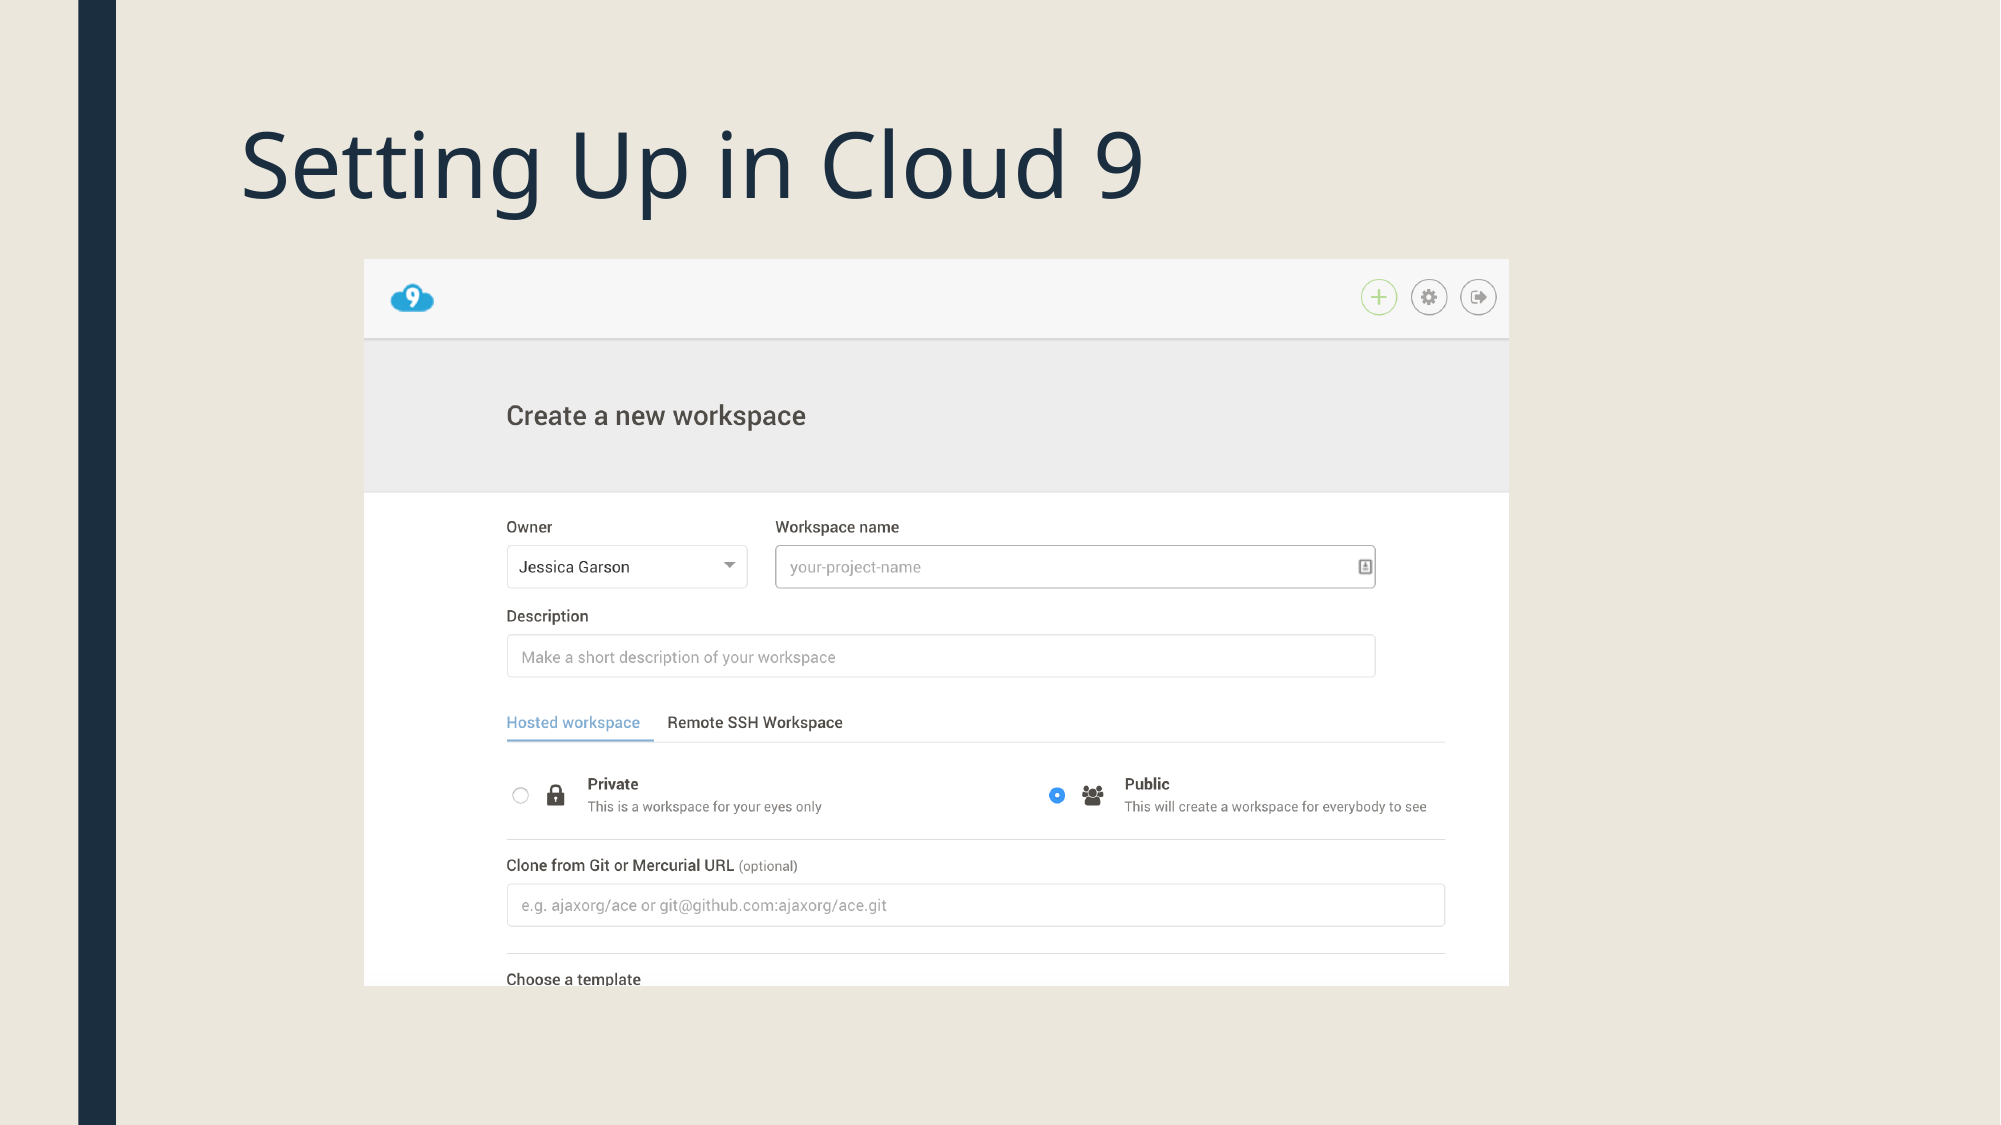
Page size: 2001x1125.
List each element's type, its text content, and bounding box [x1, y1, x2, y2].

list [364, 259, 1509, 986]
title Setting Up in Cloud 9 [225, 112, 1800, 357]
